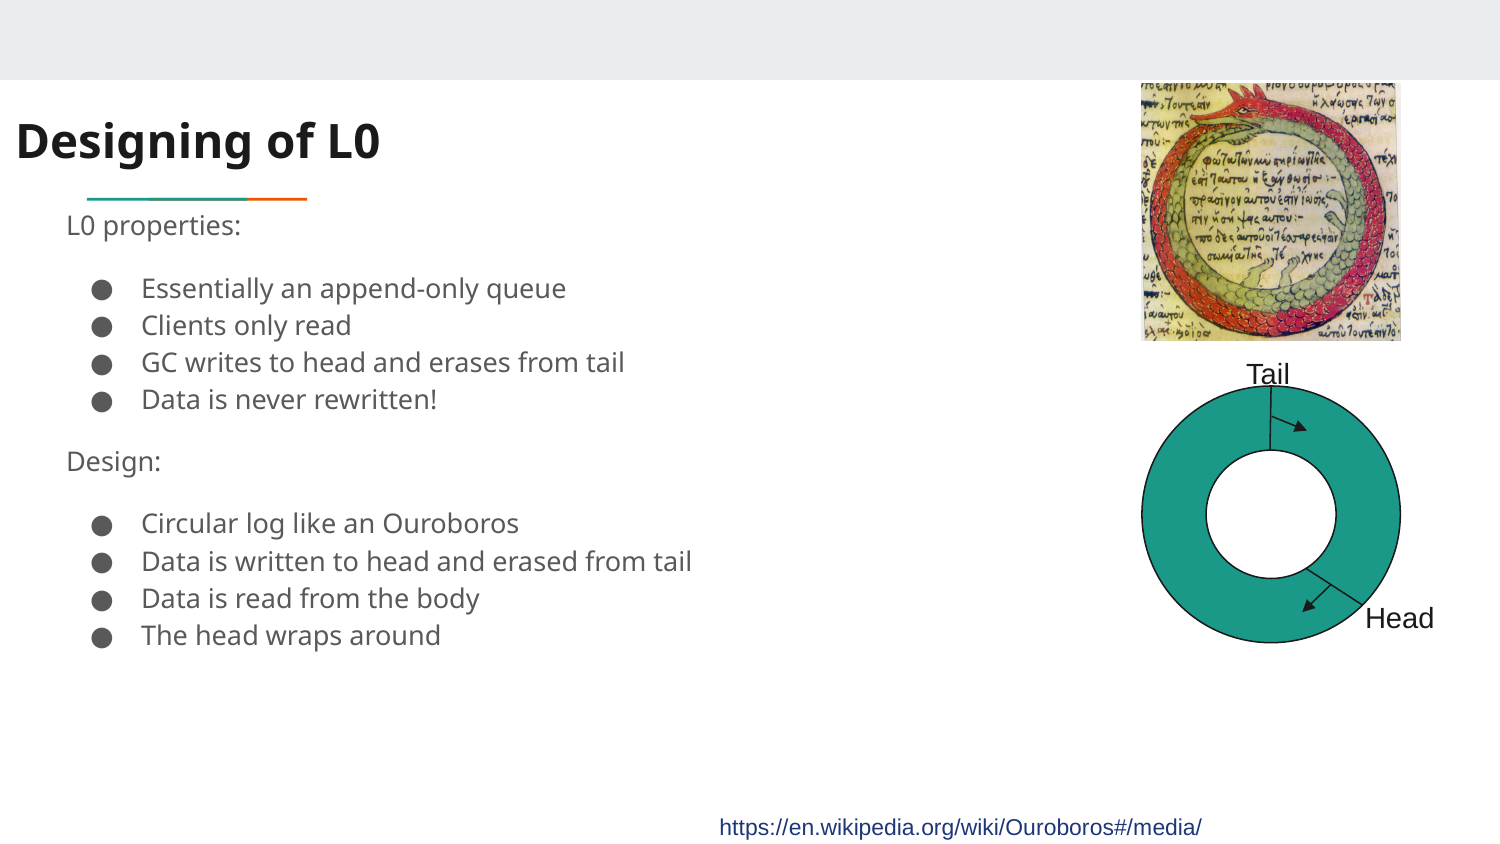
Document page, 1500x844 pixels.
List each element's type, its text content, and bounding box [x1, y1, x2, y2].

text_box [1141, 392, 1350, 643]
text_box [1276, 394, 1401, 584]
text_box Tail [1231, 349, 1317, 406]
picture [1141, 83, 1401, 341]
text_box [1271, 416, 1308, 431]
list L0 properties: Essentially an append-only queue Clients only read GC writes to head and erases from tail Data is never rewritten! Design: Circular log like an Ouroboros Data is written to head and erased from tail Data is read from the body The head wraps around [51, 189, 924, 750]
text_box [1305, 568, 1363, 606]
title Designing of L0 [0, 95, 1136, 184]
text_box https://en.wikipedia.org/wiki/Ouroboros#/media/File:Serpiente_alquimica.jpg [704, 797, 1500, 844]
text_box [1302, 584, 1332, 613]
text_box Head [1350, 584, 1458, 650]
